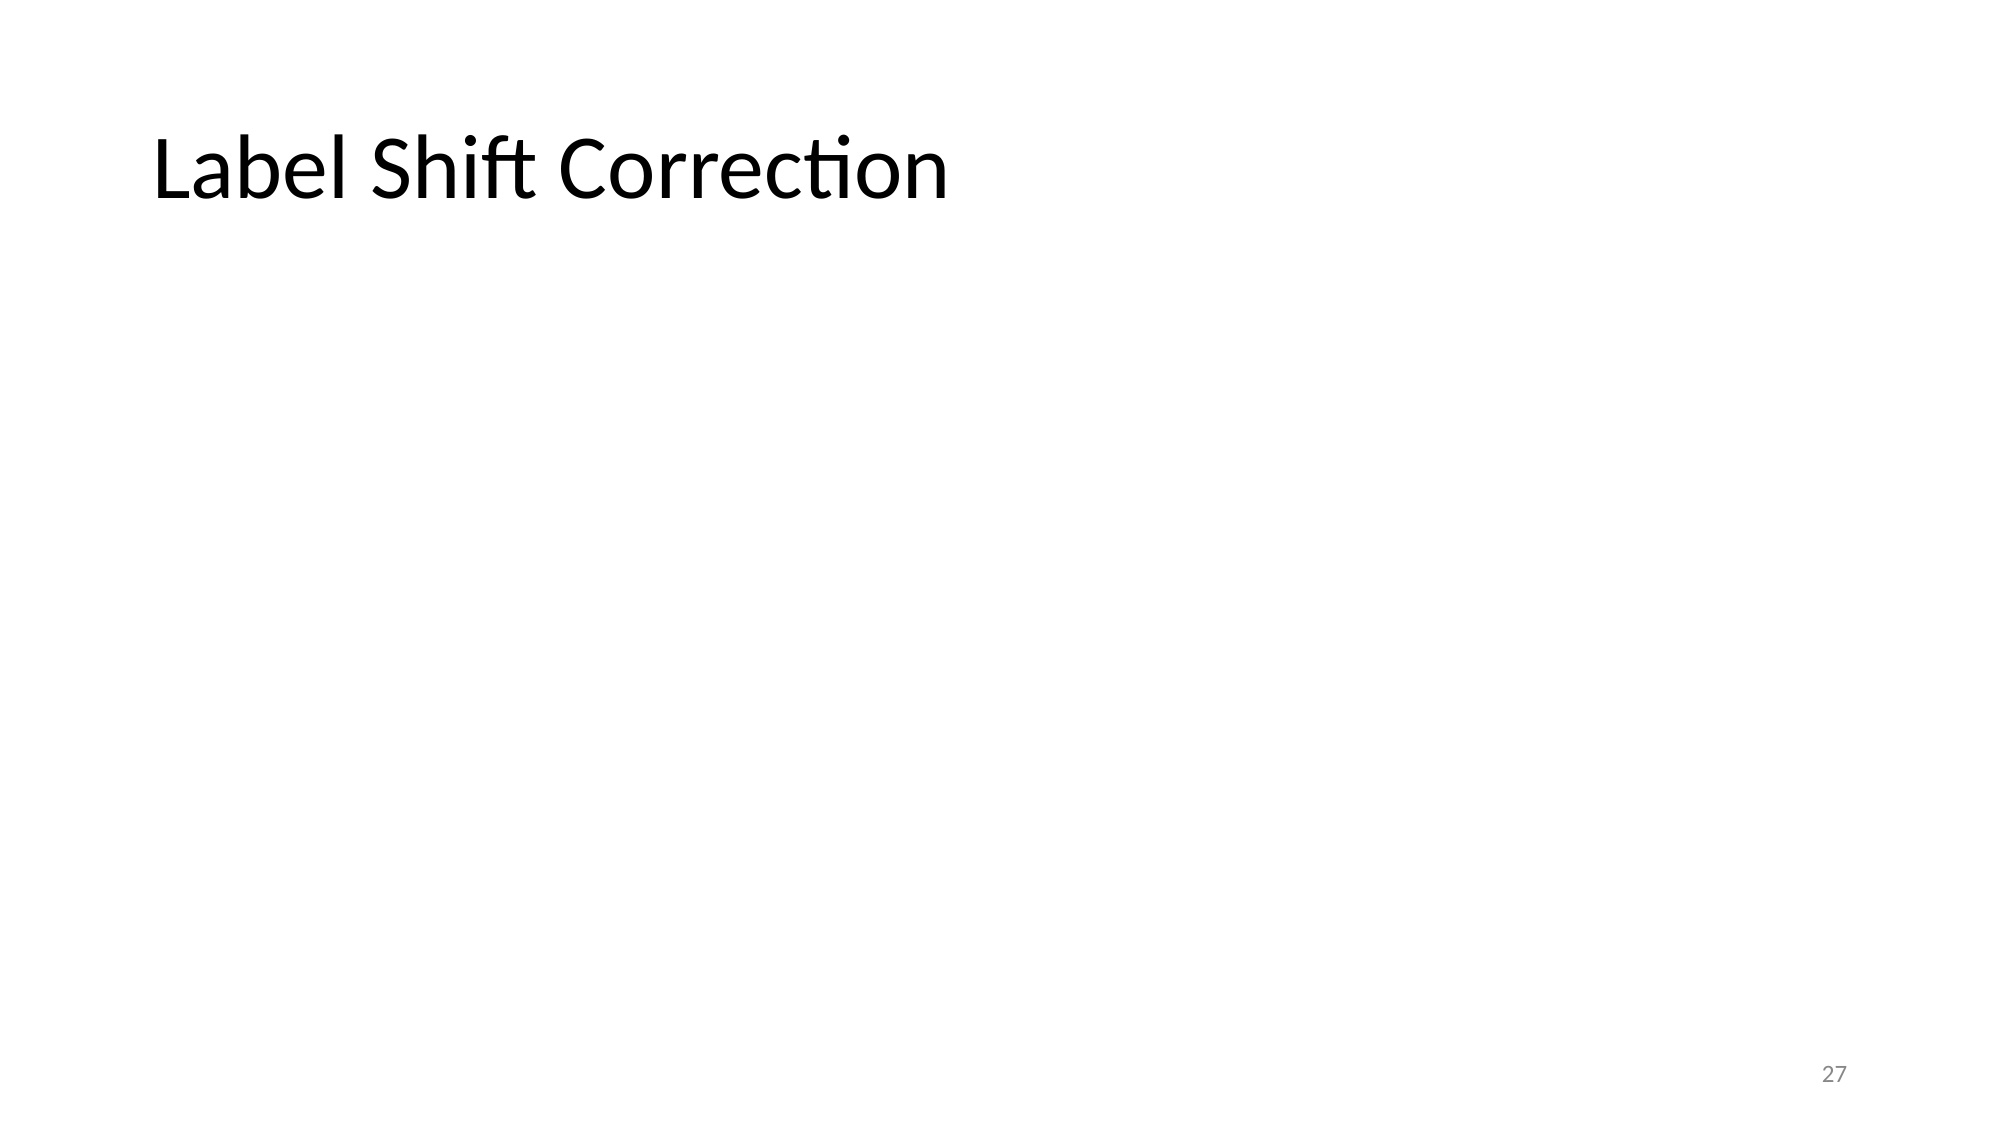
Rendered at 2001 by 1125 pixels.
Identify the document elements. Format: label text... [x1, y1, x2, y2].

slide_number 27 [1412, 1042, 1863, 1103]
title Label Shift Correction [137, 59, 1863, 278]
